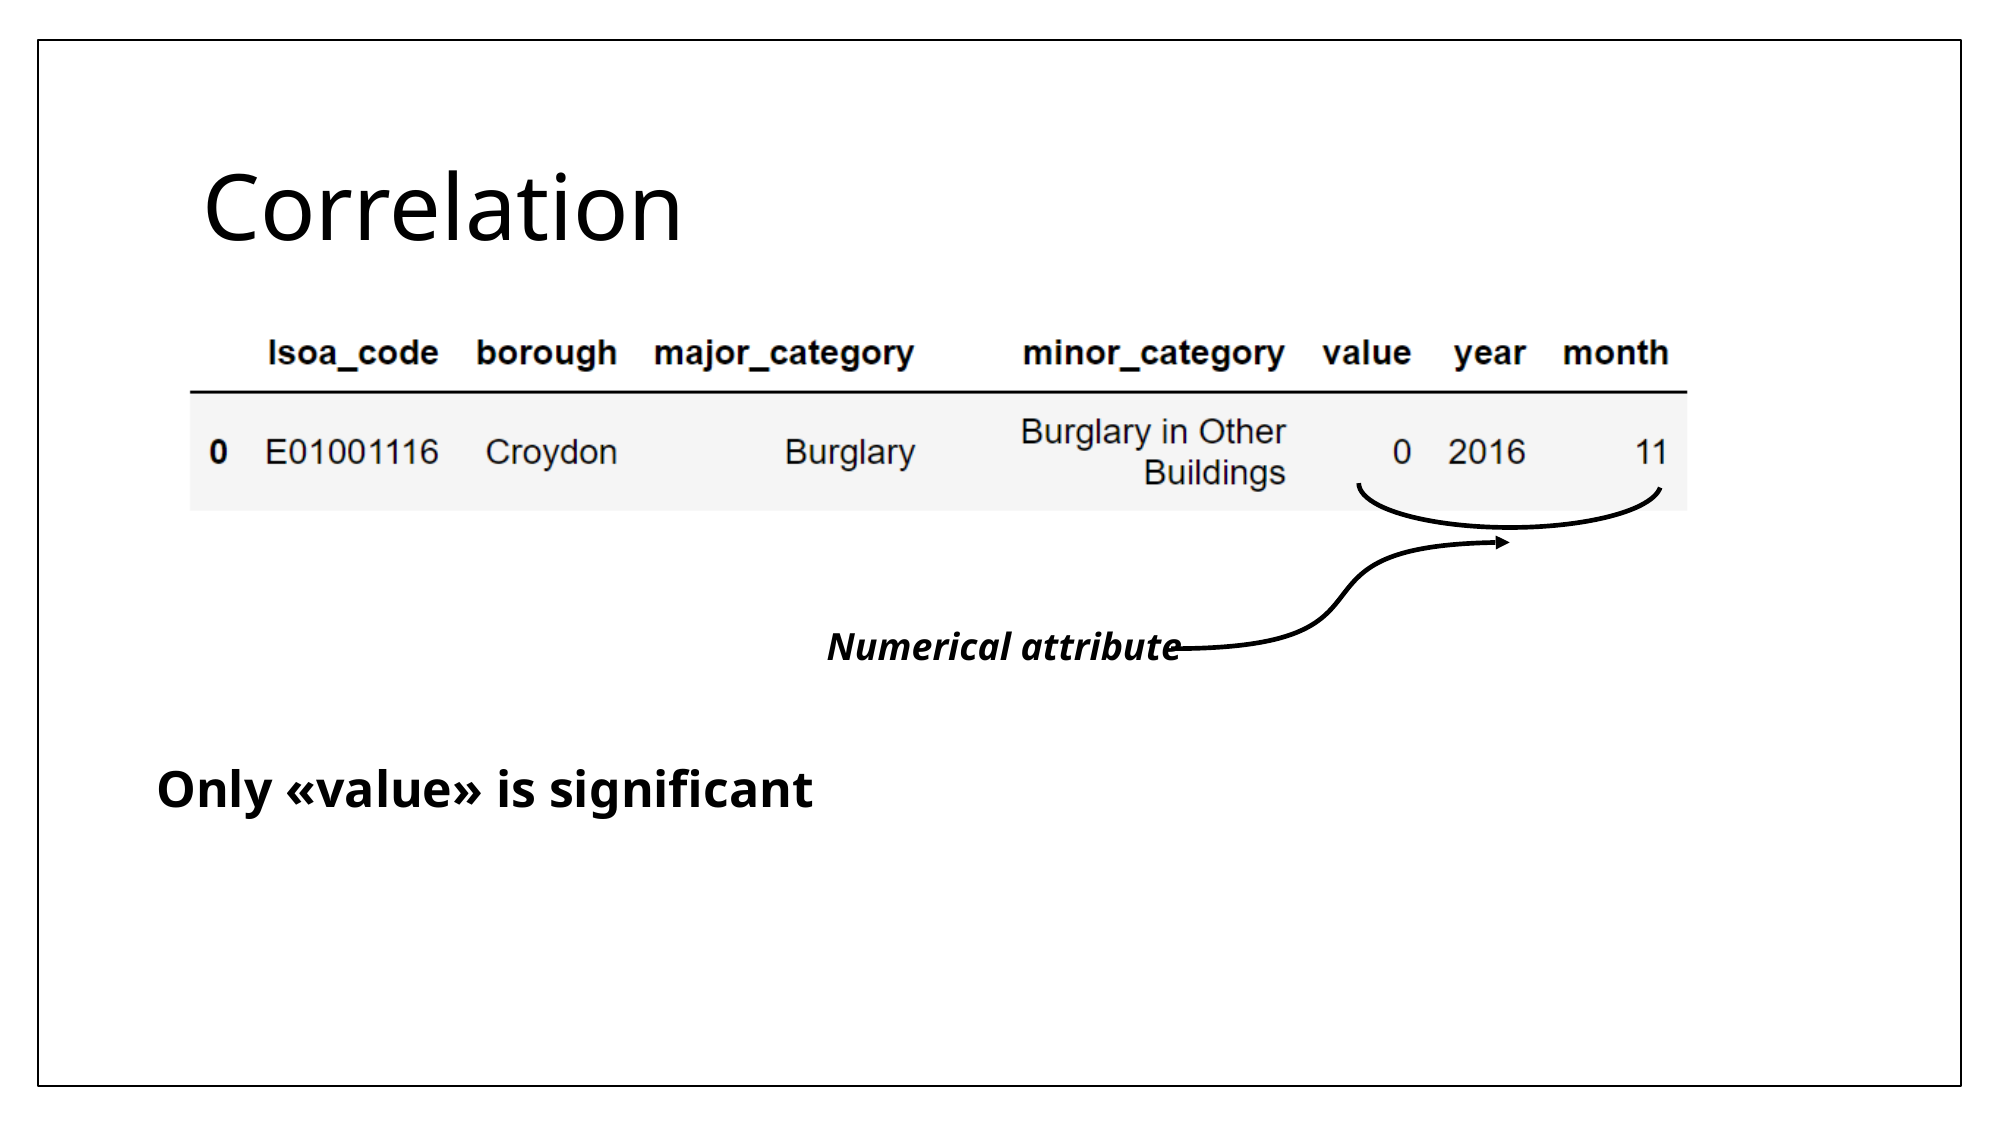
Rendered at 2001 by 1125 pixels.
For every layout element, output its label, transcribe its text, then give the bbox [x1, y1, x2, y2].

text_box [1170, 542, 1511, 649]
picture [187, 322, 1689, 528]
list [187, 337, 1808, 1000]
text_box Numerical attribute [811, 615, 1198, 676]
title Correlation [187, 99, 1808, 323]
text_box Only «value» is significant [141, 749, 830, 825]
